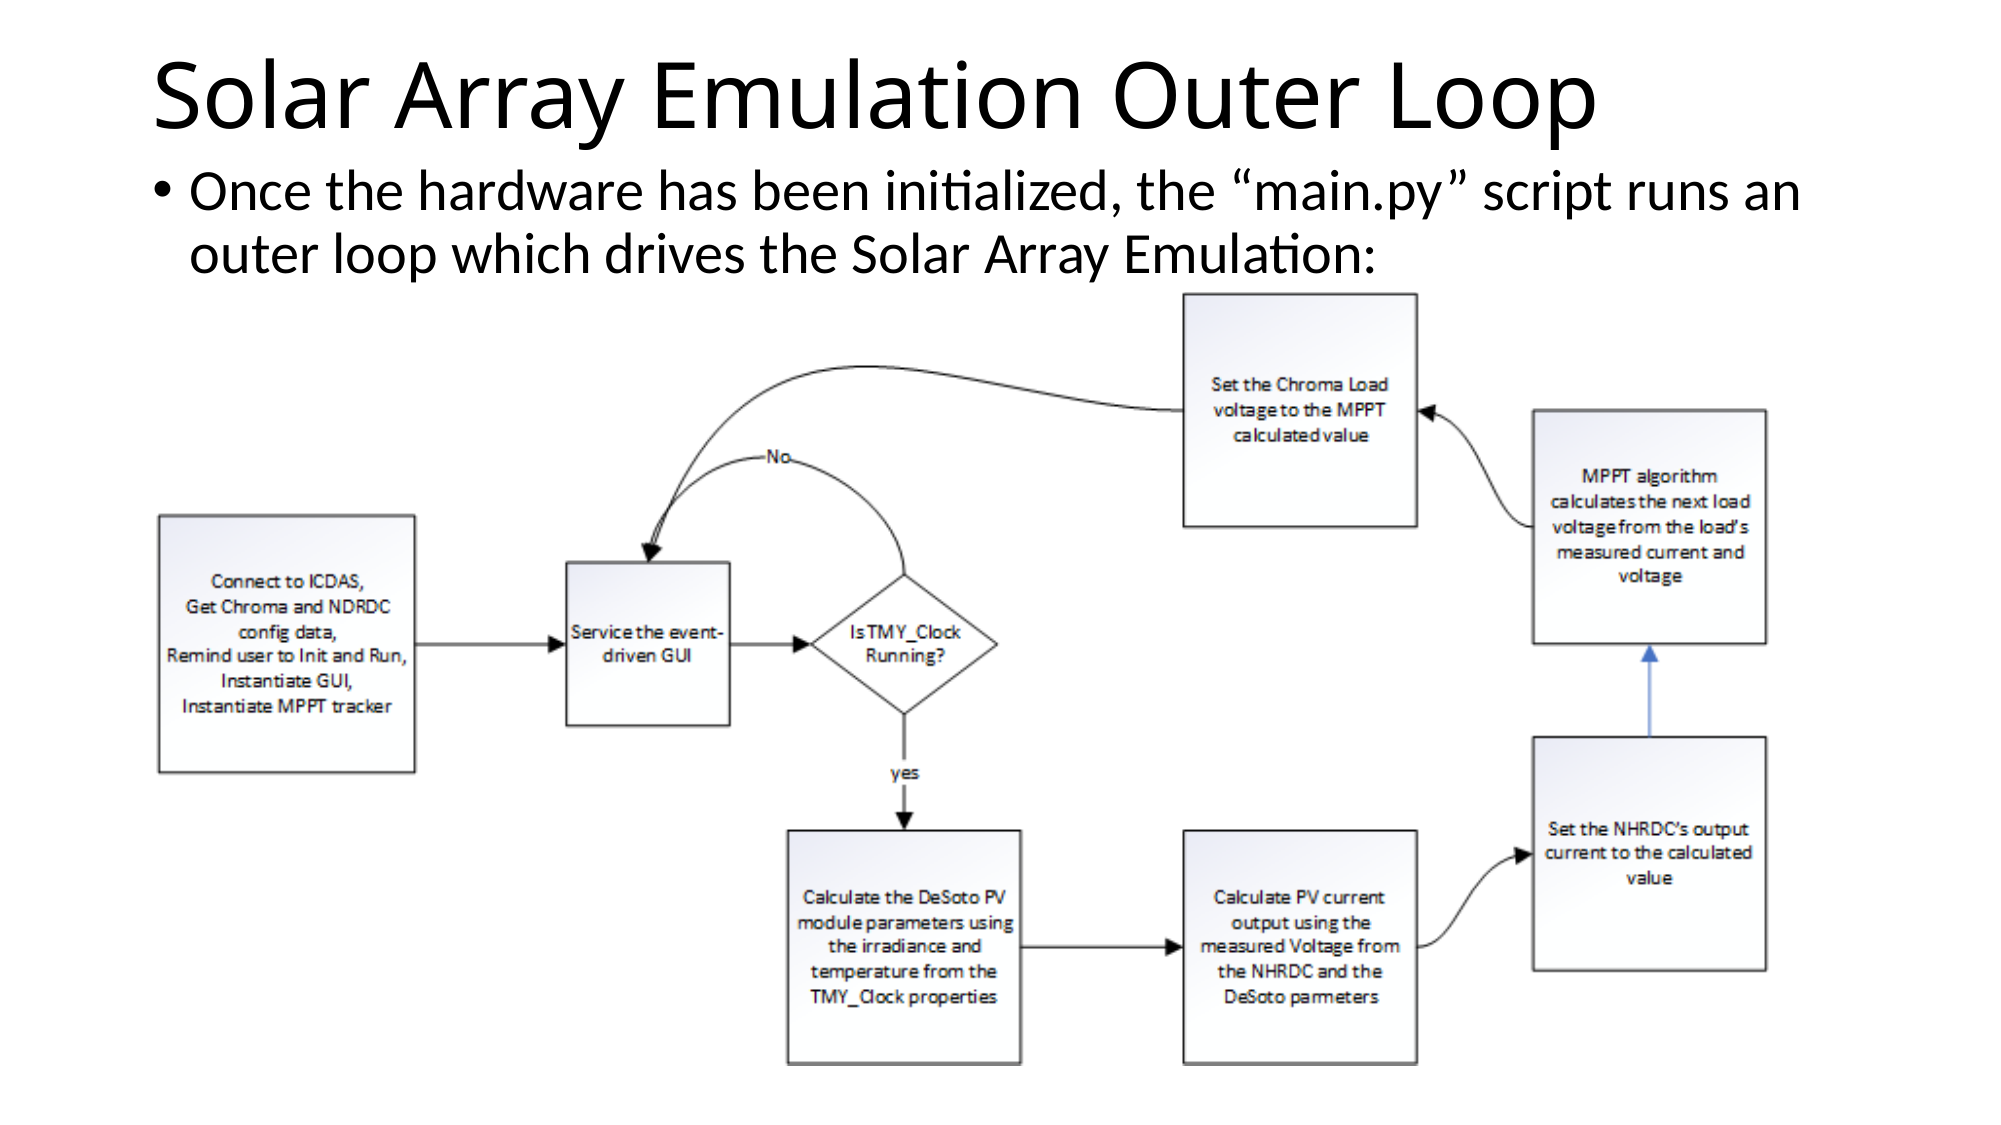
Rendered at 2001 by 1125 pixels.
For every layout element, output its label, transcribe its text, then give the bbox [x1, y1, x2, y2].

list Once the hardware has been initialized, the “main.py” script runs an outer loop which drives the Solar Array Emulation: [137, 152, 1863, 313]
picture [155, 292, 1771, 1066]
title Solar Array Emulation Outer Loop [137, 35, 1863, 152]
